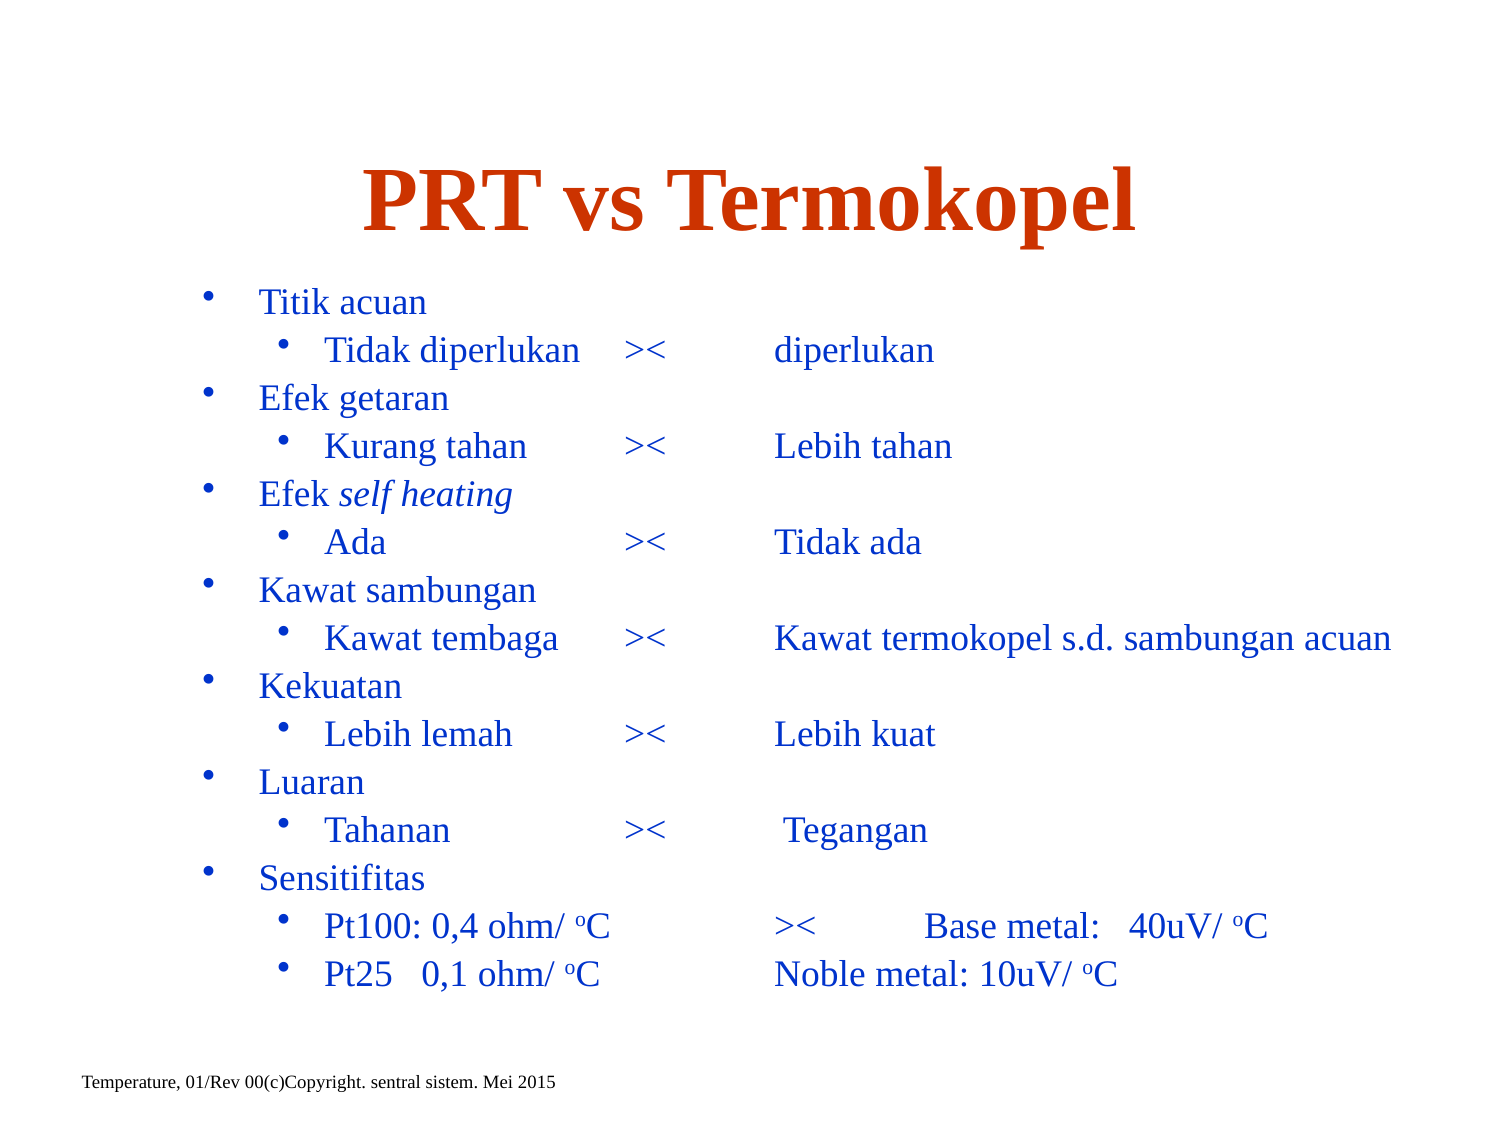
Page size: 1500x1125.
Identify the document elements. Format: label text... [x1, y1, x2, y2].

title PRT vs Termokopel [112, 99, 1388, 288]
footer Temperature, 01/Rev 00(c)Copyright. sentral sistem. Mei 2015 [37, 1062, 601, 1125]
text_box Titik acuan Tidak diperlukan >< diperlukan Efek getaran Kurang tahan >< Lebih tahan Efek self heating Ada >< Tidak ada Kawat sambungan Kawat tembaga >< Kawat termokopel s.d. sambungan acuan Kekuatan Lebih lemah >< Lebih kuat Luaran Tahanan >< Tegangan Sensitifitas Pt100: 0,4 ohm/ oC >< Base metal: 40uV/ oC Pt25 0,1 ohm/ oC Noble metal: 10uV/ oC [187, 275, 1438, 1075]
